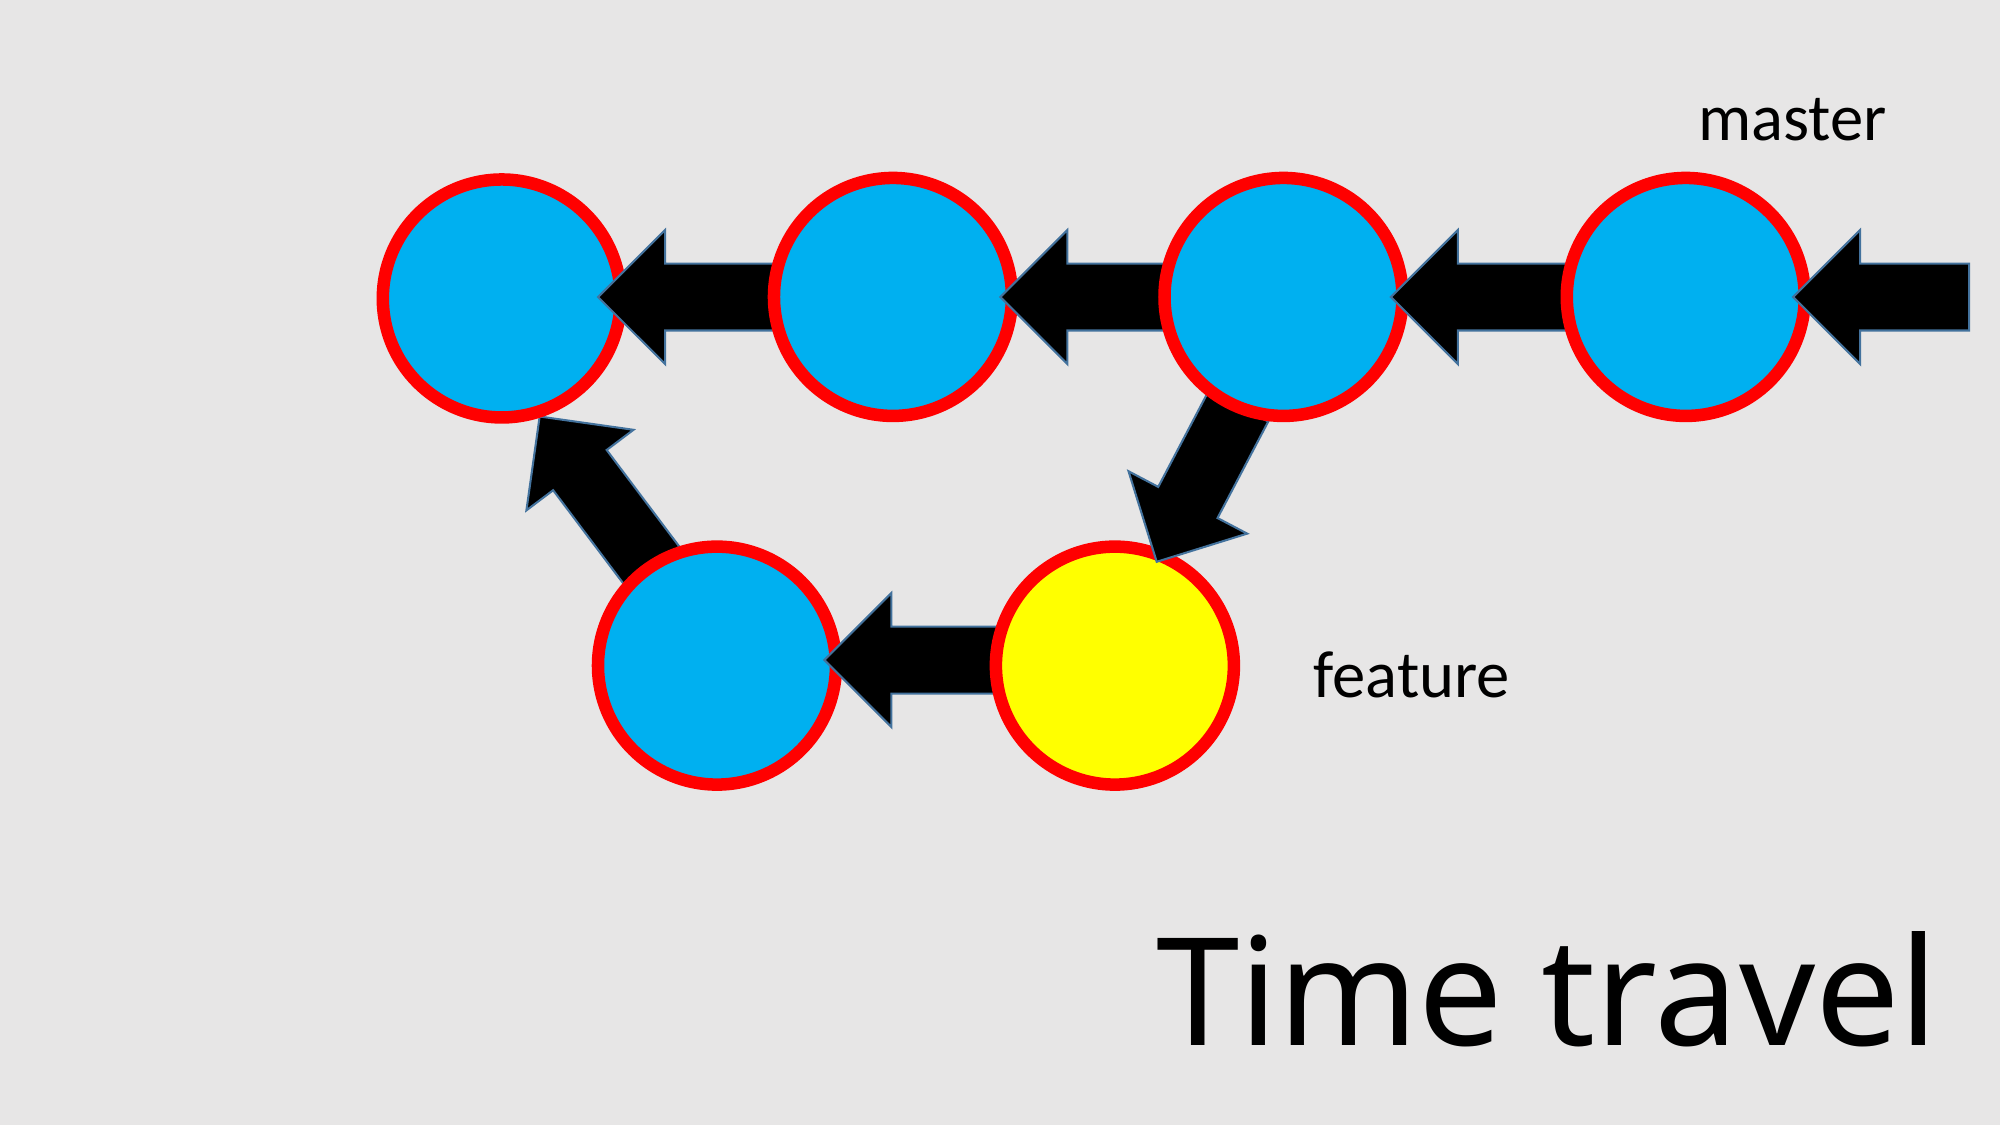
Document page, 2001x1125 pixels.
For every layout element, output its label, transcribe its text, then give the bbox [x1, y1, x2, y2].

text_box [525, 415, 681, 588]
text_box [1565, 176, 1805, 417]
text_box Time travel [1141, 887, 2000, 1083]
text_box [1791, 227, 1971, 367]
text_box [596, 227, 776, 367]
text_box [596, 545, 837, 786]
text_box [772, 176, 1013, 417]
text_box [1389, 227, 1568, 367]
text_box [822, 590, 1001, 730]
text_box [998, 227, 1168, 367]
text_box [1163, 176, 1403, 417]
text_box master [1683, 66, 1903, 161]
text_box [381, 178, 620, 419]
text_box [994, 545, 1235, 786]
text_box [1126, 391, 1270, 564]
text_box feature [1299, 623, 1525, 719]
